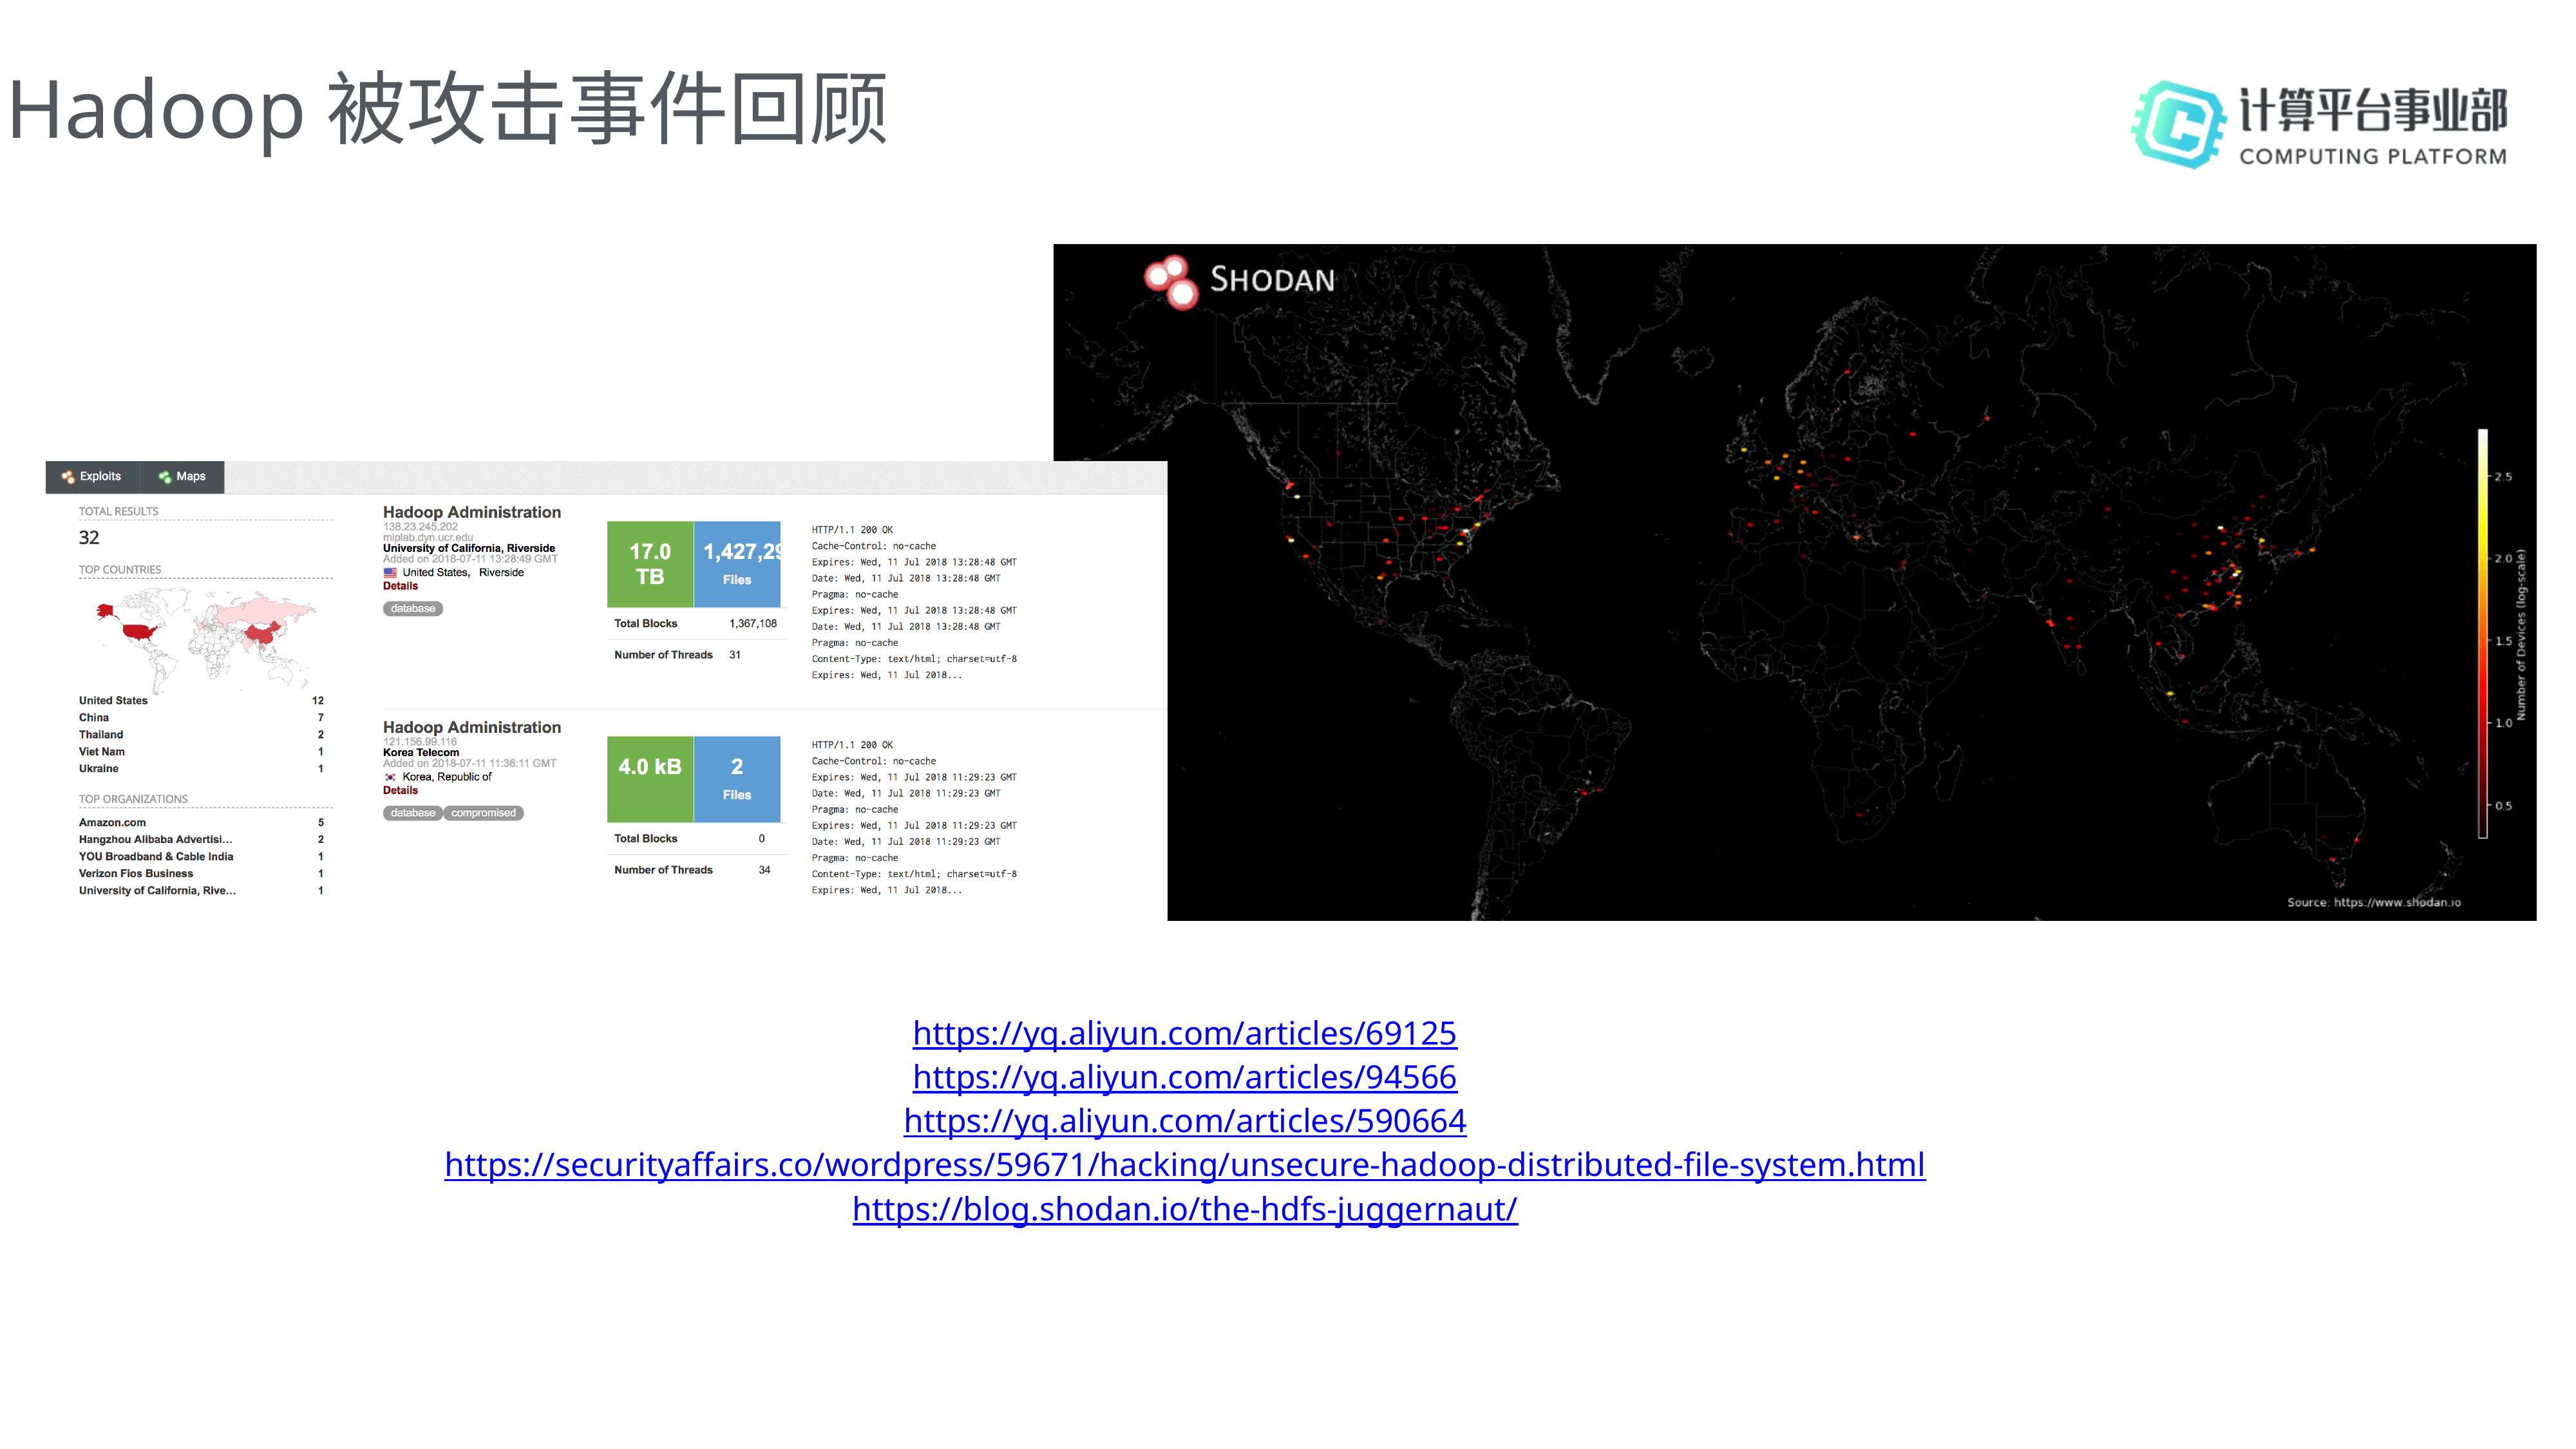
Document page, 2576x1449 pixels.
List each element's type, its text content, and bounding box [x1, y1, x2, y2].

picture [2130, 80, 2507, 169]
text_box Hadoop被攻击事件回顾 [0, 33, 895, 160]
picture [46, 244, 2537, 922]
text_box https://yq.aliyun.com/articles/69125 https://yq.aliyun.com/articles/94566 https://yq.aliyun.com/articles/590664 https://securityaffairs.co/wordpress/59671/hacking/unsecure-hadoop-distributed-file-system.html https://blog.shodan.io/the-hdfs-juggernaut/ [435, 1007, 1937, 1237]
